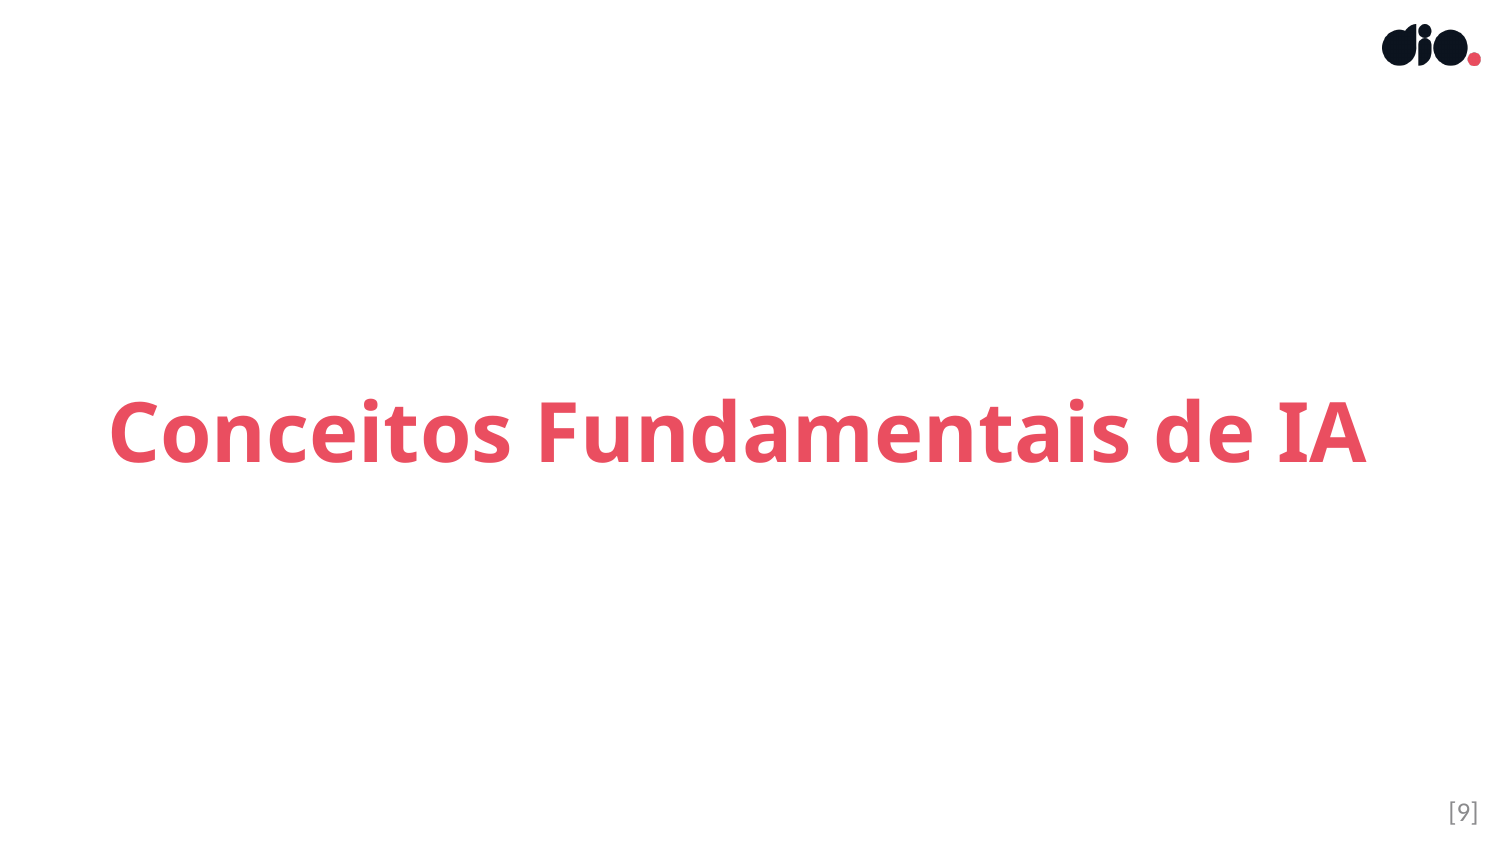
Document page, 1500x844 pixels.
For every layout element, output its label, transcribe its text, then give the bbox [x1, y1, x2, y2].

slide_number [9] [1403, 779, 1494, 844]
picture [1382, 24, 1481, 66]
text_box Conceitos Fundamentais de IA [92, 352, 1408, 492]
